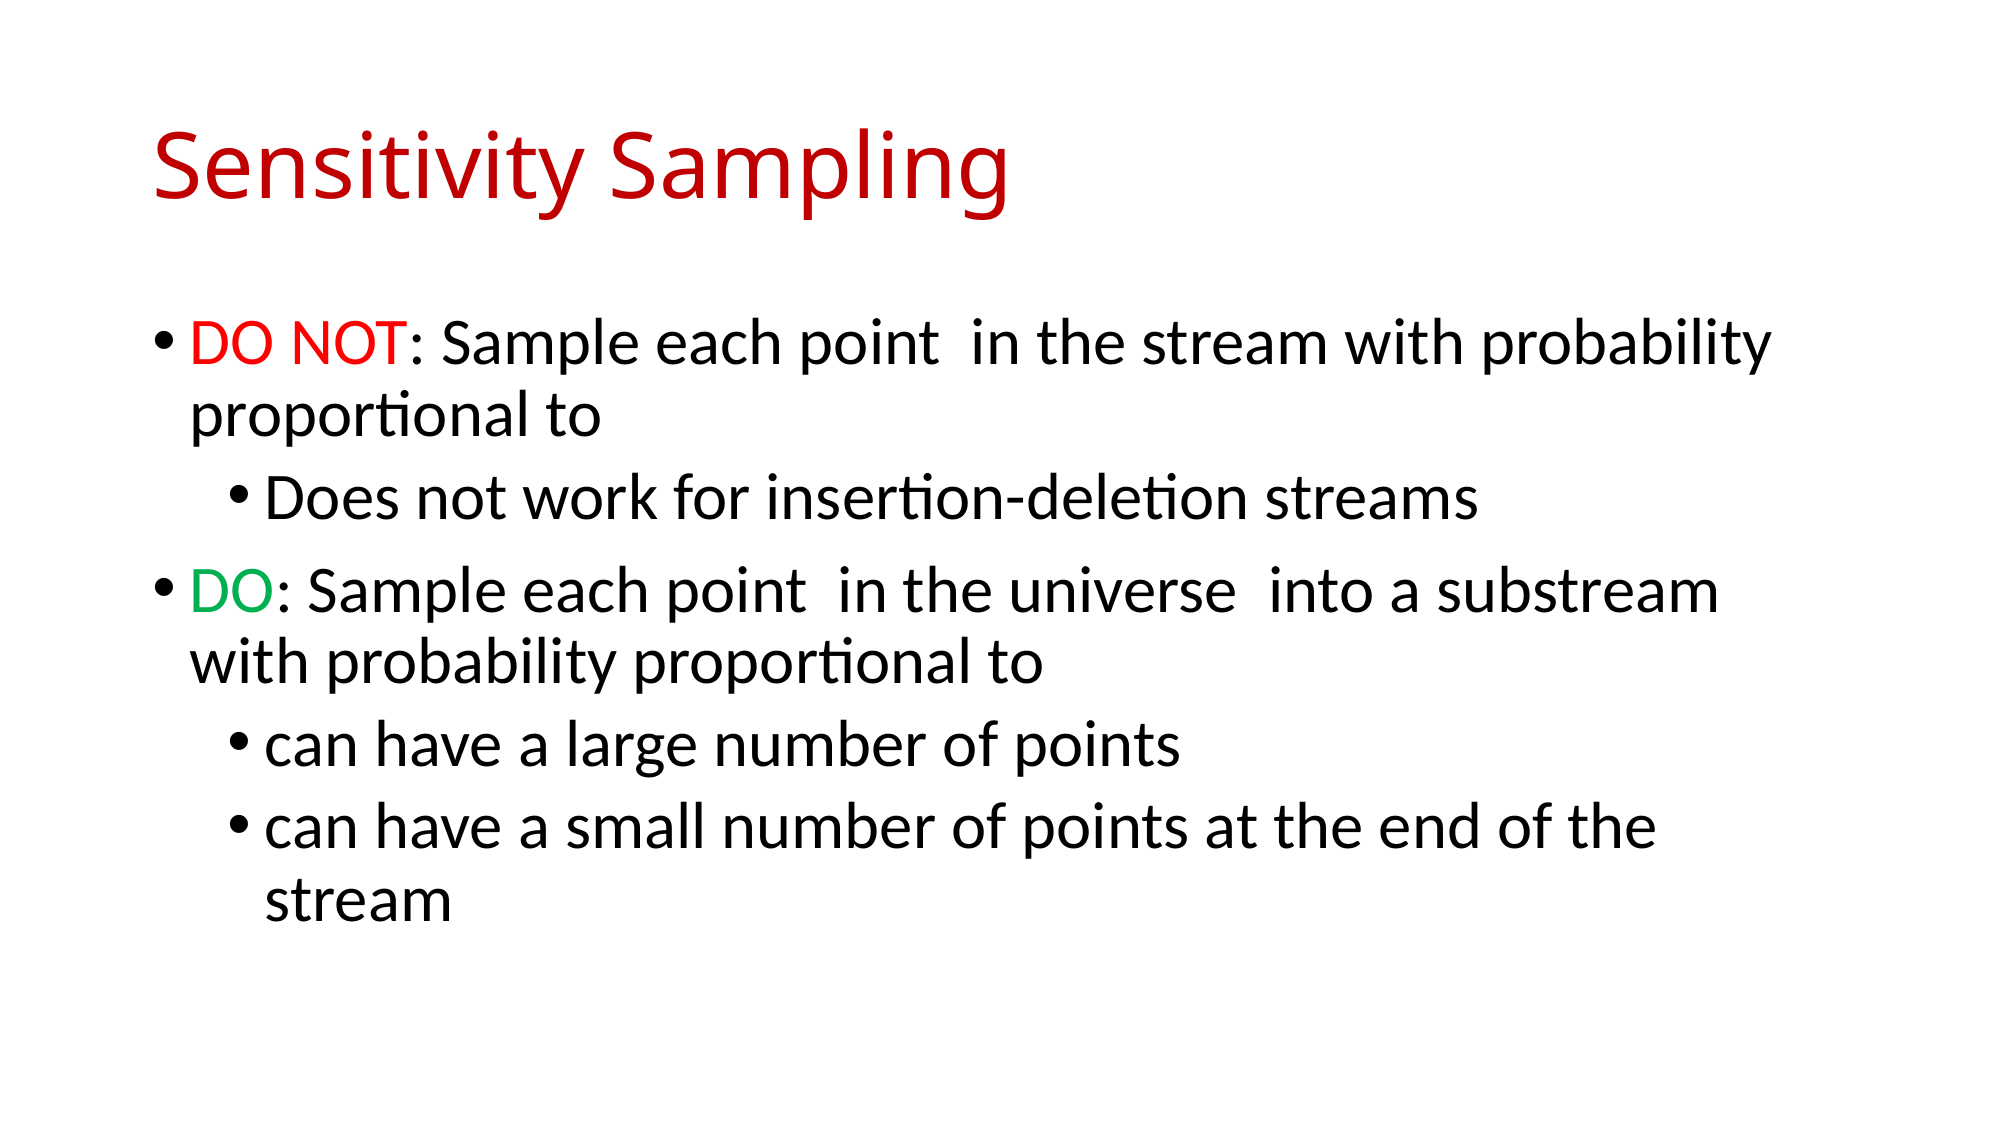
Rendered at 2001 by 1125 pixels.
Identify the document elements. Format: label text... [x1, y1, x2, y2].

title Sensitivity Sampling [137, 59, 1863, 278]
